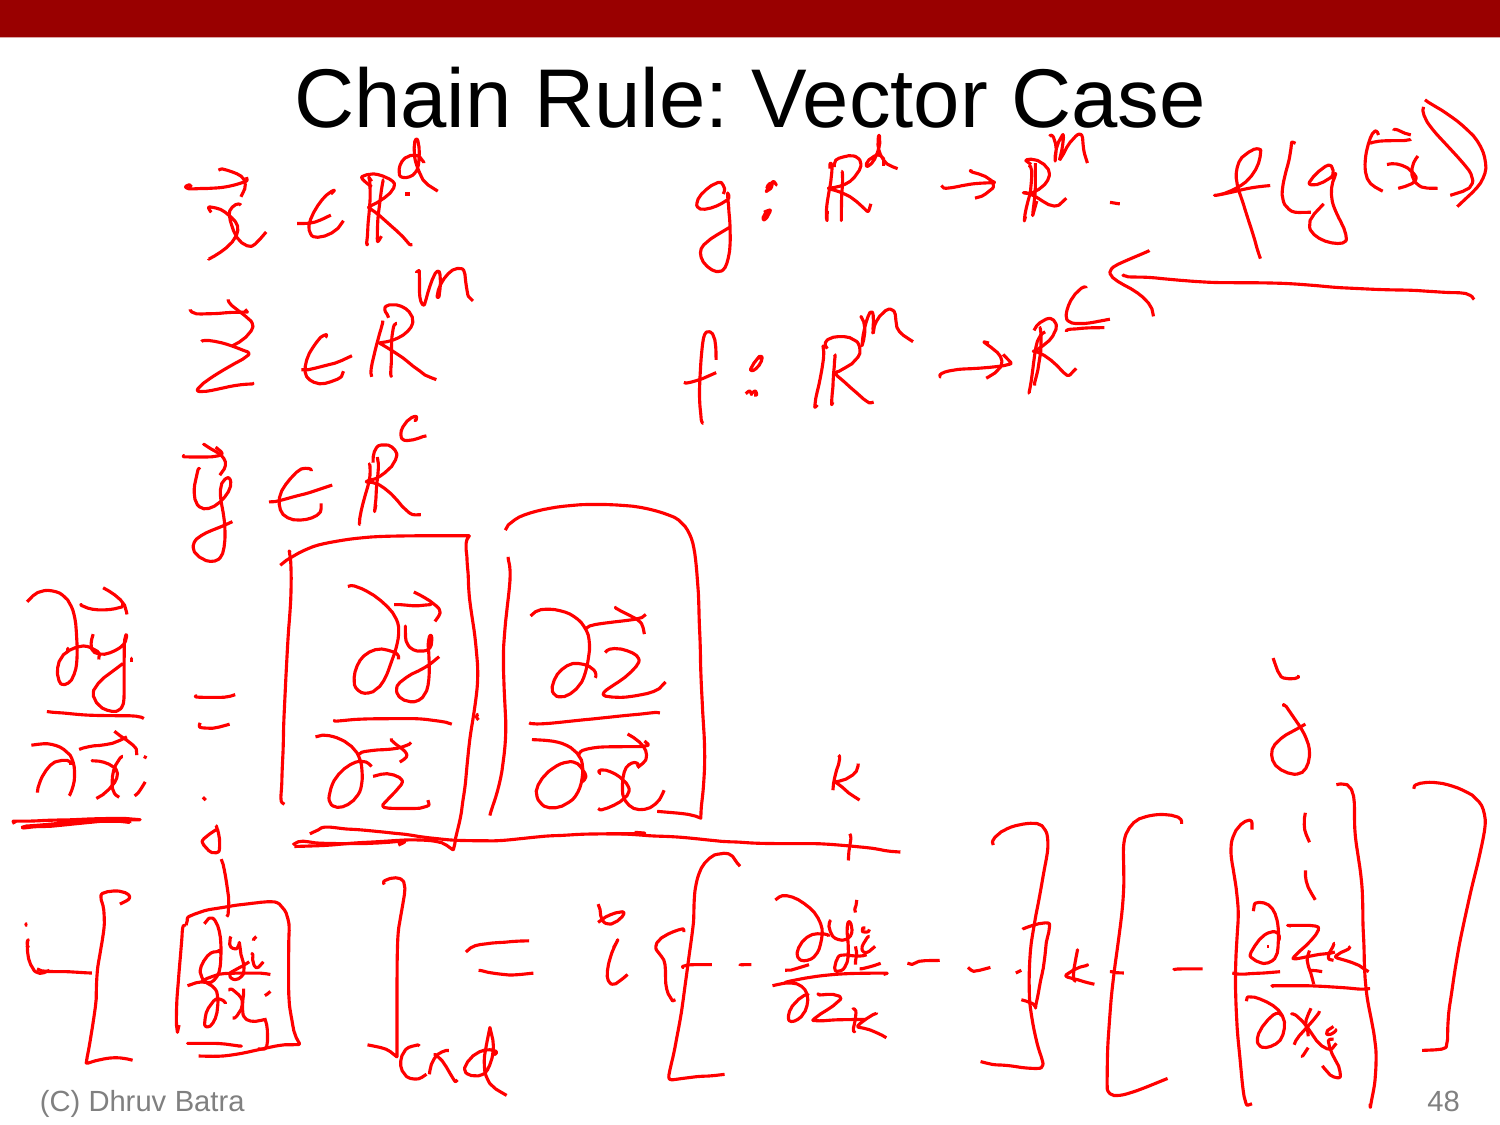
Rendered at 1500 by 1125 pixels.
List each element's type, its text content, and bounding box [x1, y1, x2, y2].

text_box [1336, 783, 1363, 900]
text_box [465, 940, 534, 976]
text_box [367, 877, 405, 1056]
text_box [301, 304, 437, 385]
title Chain Rule: Vector Case [112, 37, 1388, 151]
text_box [688, 853, 741, 963]
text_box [1214, 99, 1487, 259]
text_box [1107, 814, 1182, 1096]
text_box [1109, 250, 1475, 317]
text_box [1231, 820, 1253, 900]
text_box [1271, 657, 1316, 1058]
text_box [1172, 902, 1371, 1079]
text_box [941, 133, 1088, 222]
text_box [26, 587, 146, 799]
slide_number 48 [1162, 1049, 1476, 1125]
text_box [25, 923, 93, 974]
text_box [195, 694, 236, 729]
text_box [400, 1027, 507, 1096]
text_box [528, 607, 666, 835]
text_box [1065, 949, 1125, 985]
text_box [859, 960, 1022, 974]
text_box [1368, 1034, 1377, 1108]
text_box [187, 797, 271, 1050]
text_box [826, 135, 898, 221]
text_box [416, 268, 473, 303]
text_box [269, 901, 300, 1057]
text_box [772, 754, 888, 1038]
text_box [597, 903, 628, 985]
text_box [683, 331, 763, 424]
text_box [1413, 782, 1486, 1051]
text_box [190, 299, 254, 392]
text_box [183, 444, 233, 562]
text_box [185, 138, 438, 260]
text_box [315, 591, 479, 809]
text_box [1242, 1086, 1253, 1106]
text_box [86, 890, 133, 1063]
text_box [814, 286, 1111, 408]
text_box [696, 181, 777, 272]
text_box [1030, 922, 1050, 1009]
text_box [542, 836, 767, 848]
footer (C) Dhruv Batra [24, 1049, 501, 1125]
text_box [280, 535, 478, 850]
text_box [13, 818, 141, 828]
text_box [176, 901, 188, 1057]
text_box [668, 976, 732, 1080]
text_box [489, 504, 705, 819]
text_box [682, 964, 752, 968]
text_box [655, 928, 684, 1001]
text_box [980, 823, 1048, 1069]
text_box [268, 416, 427, 525]
